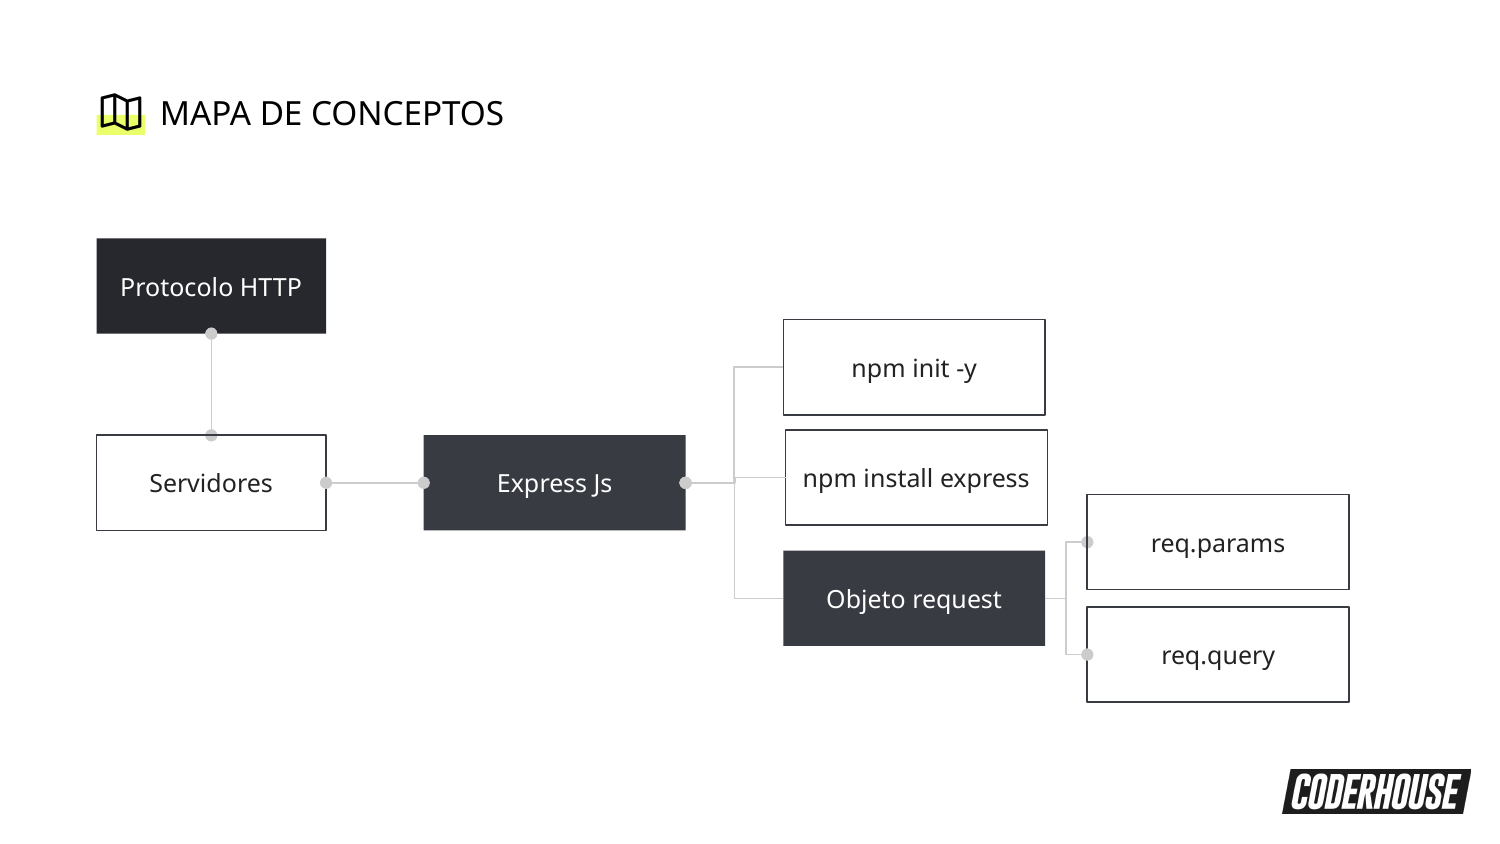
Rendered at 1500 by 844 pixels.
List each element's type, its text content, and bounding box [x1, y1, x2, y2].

text_box npm init -y [783, 319, 1046, 415]
text_box Express Js [423, 435, 680, 531]
text_box req.query [1087, 606, 1350, 703]
picture [1281, 769, 1471, 814]
text_box npm install express [788, 429, 1048, 526]
text_box Servidores [96, 435, 327, 531]
text_box Protocolo HTTP [96, 238, 327, 334]
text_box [685, 482, 784, 599]
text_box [685, 477, 786, 483]
text_box MAPA DE CONCEPTOS [145, 76, 549, 147]
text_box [1045, 541, 1088, 598]
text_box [1045, 598, 1088, 655]
text_box req.params [1087, 494, 1350, 590]
text_box Objeto request [783, 550, 1040, 646]
picture [95, 87, 146, 138]
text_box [685, 367, 784, 476]
